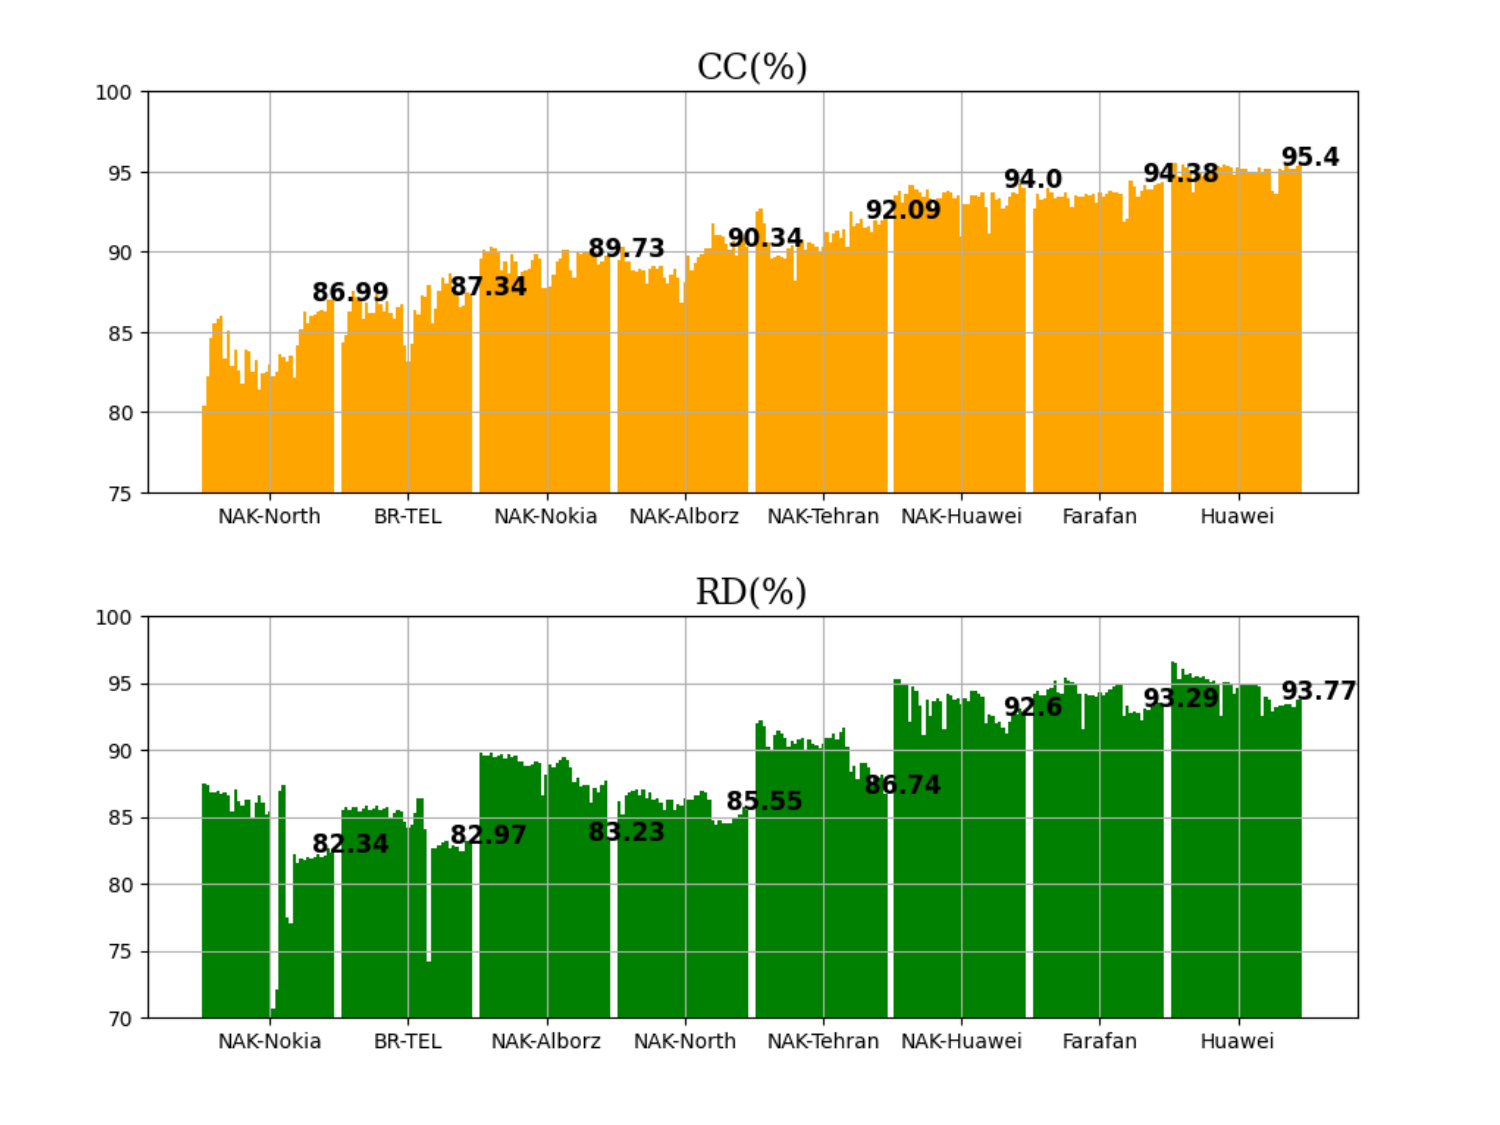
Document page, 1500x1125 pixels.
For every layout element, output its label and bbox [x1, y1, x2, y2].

picture [70, 569, 1421, 1075]
picture [70, 44, 1421, 550]
